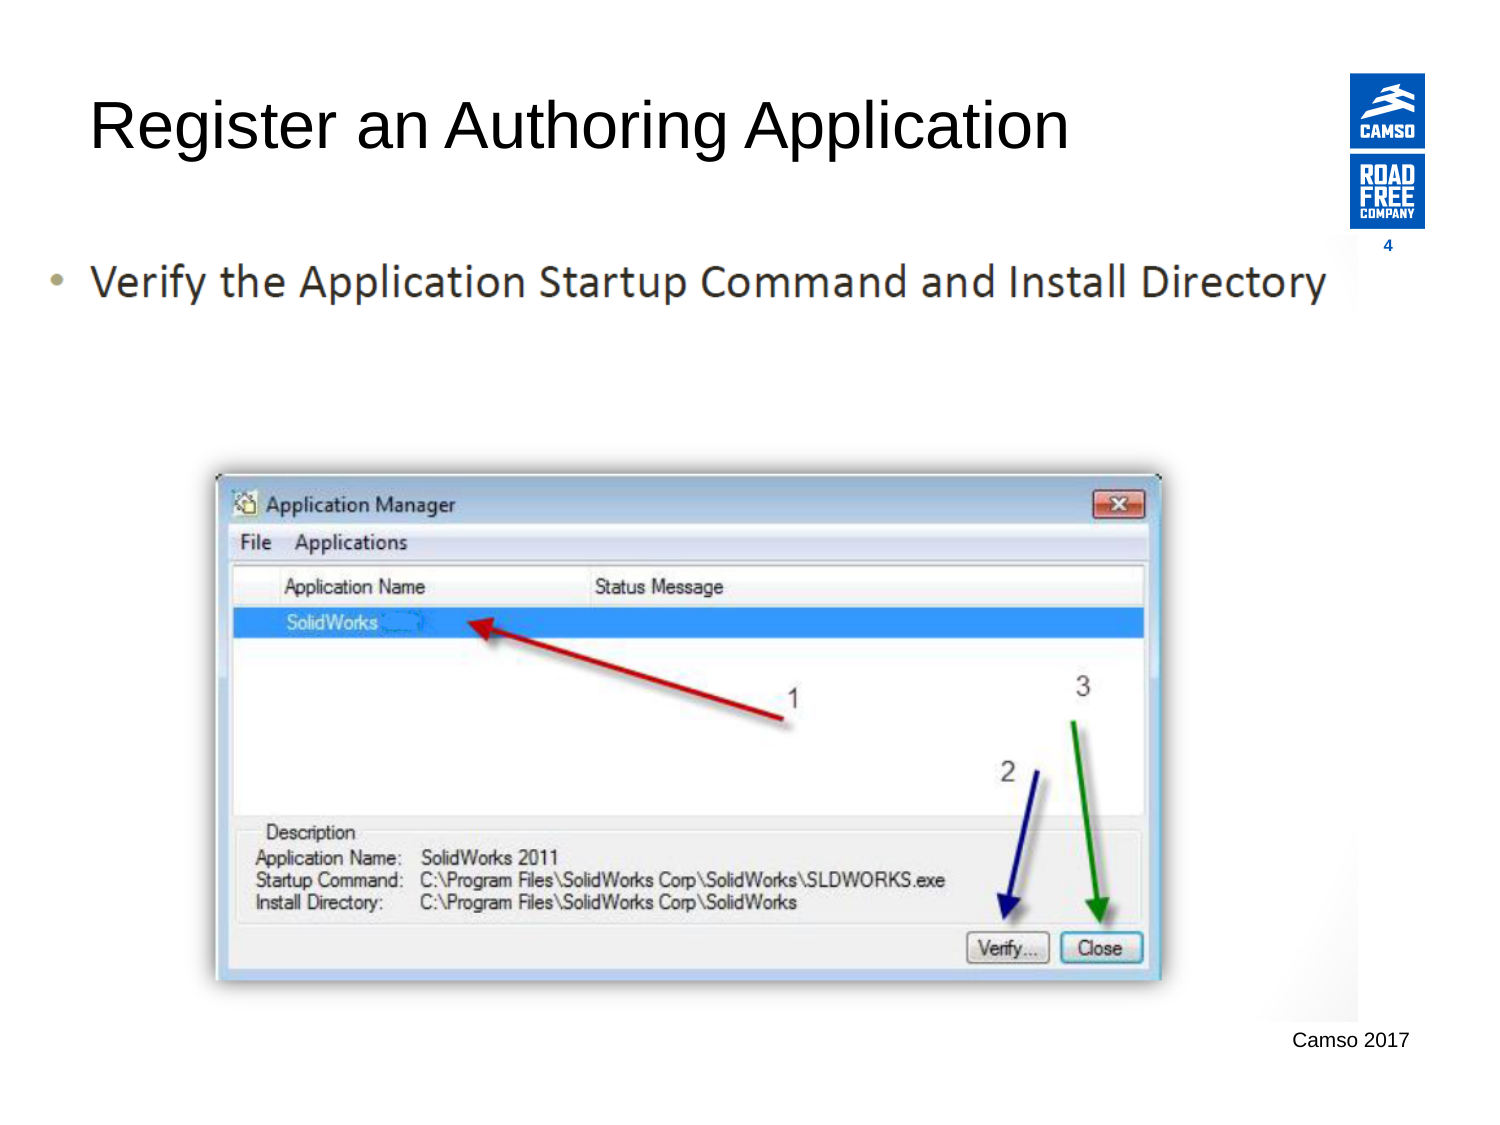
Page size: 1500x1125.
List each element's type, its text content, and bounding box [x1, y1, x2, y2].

picture [0, 0, 1500, 1125]
title Register an Authoring Application [75, 74, 1329, 232]
